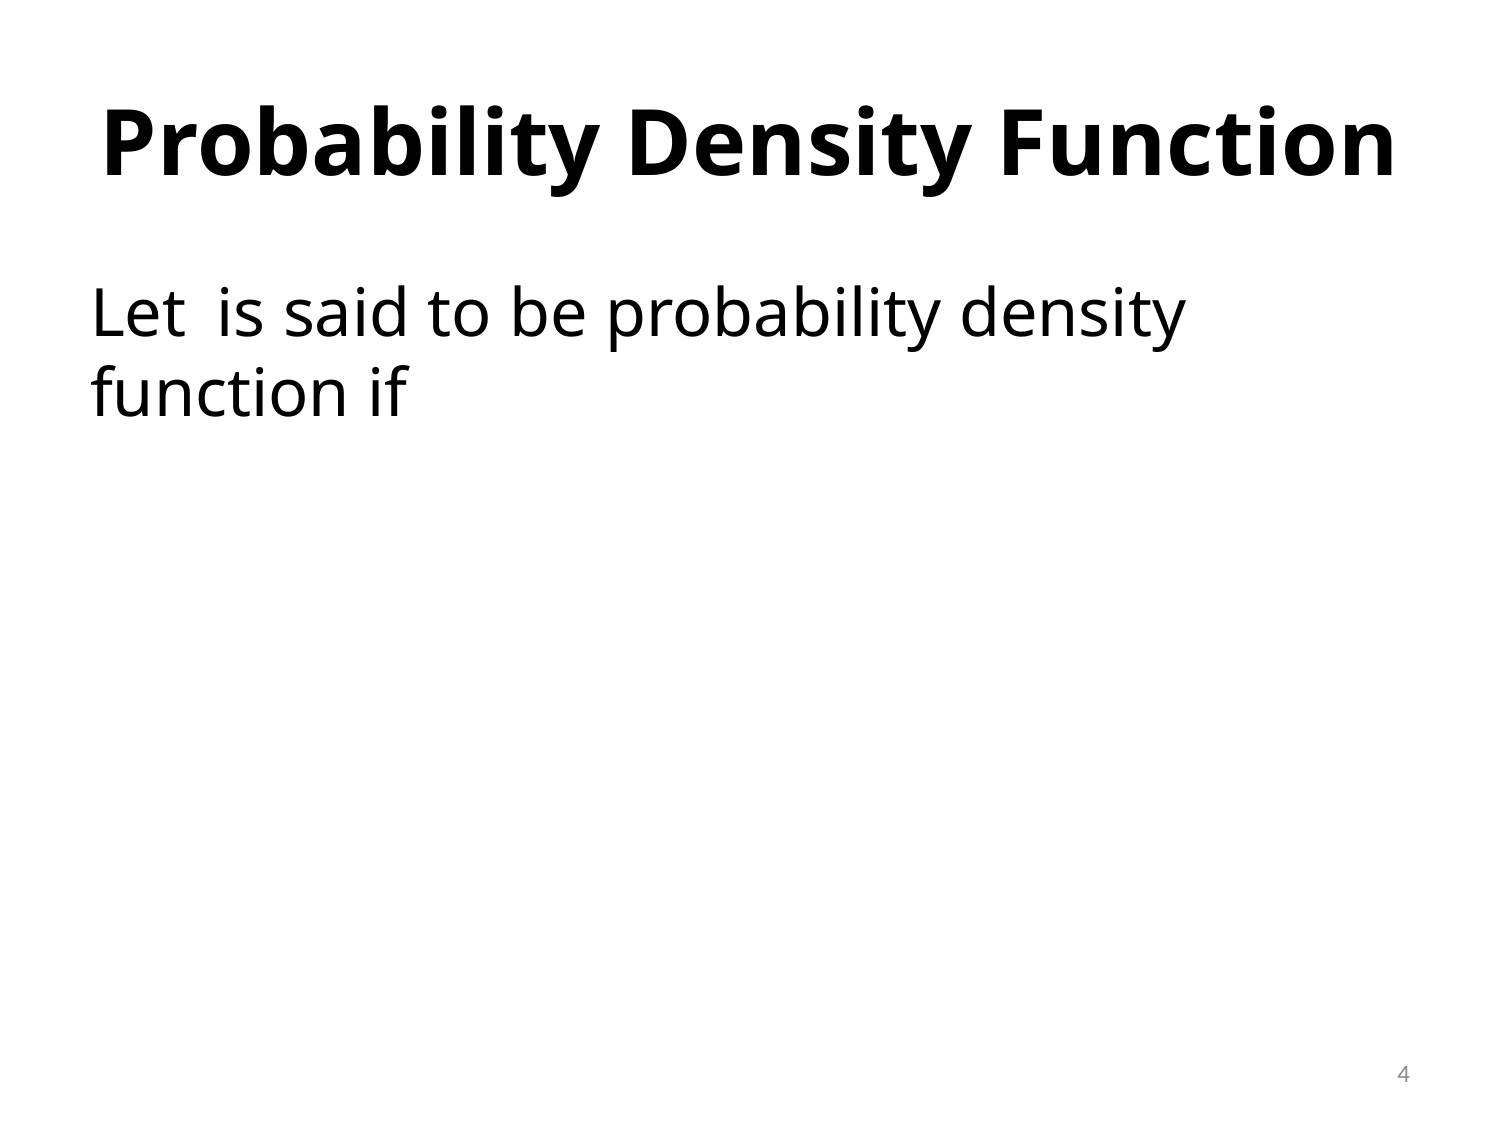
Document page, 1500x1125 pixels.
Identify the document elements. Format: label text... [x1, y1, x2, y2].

title Probability Density Function [75, 45, 1425, 233]
slide_number 4 [1074, 1042, 1425, 1103]
